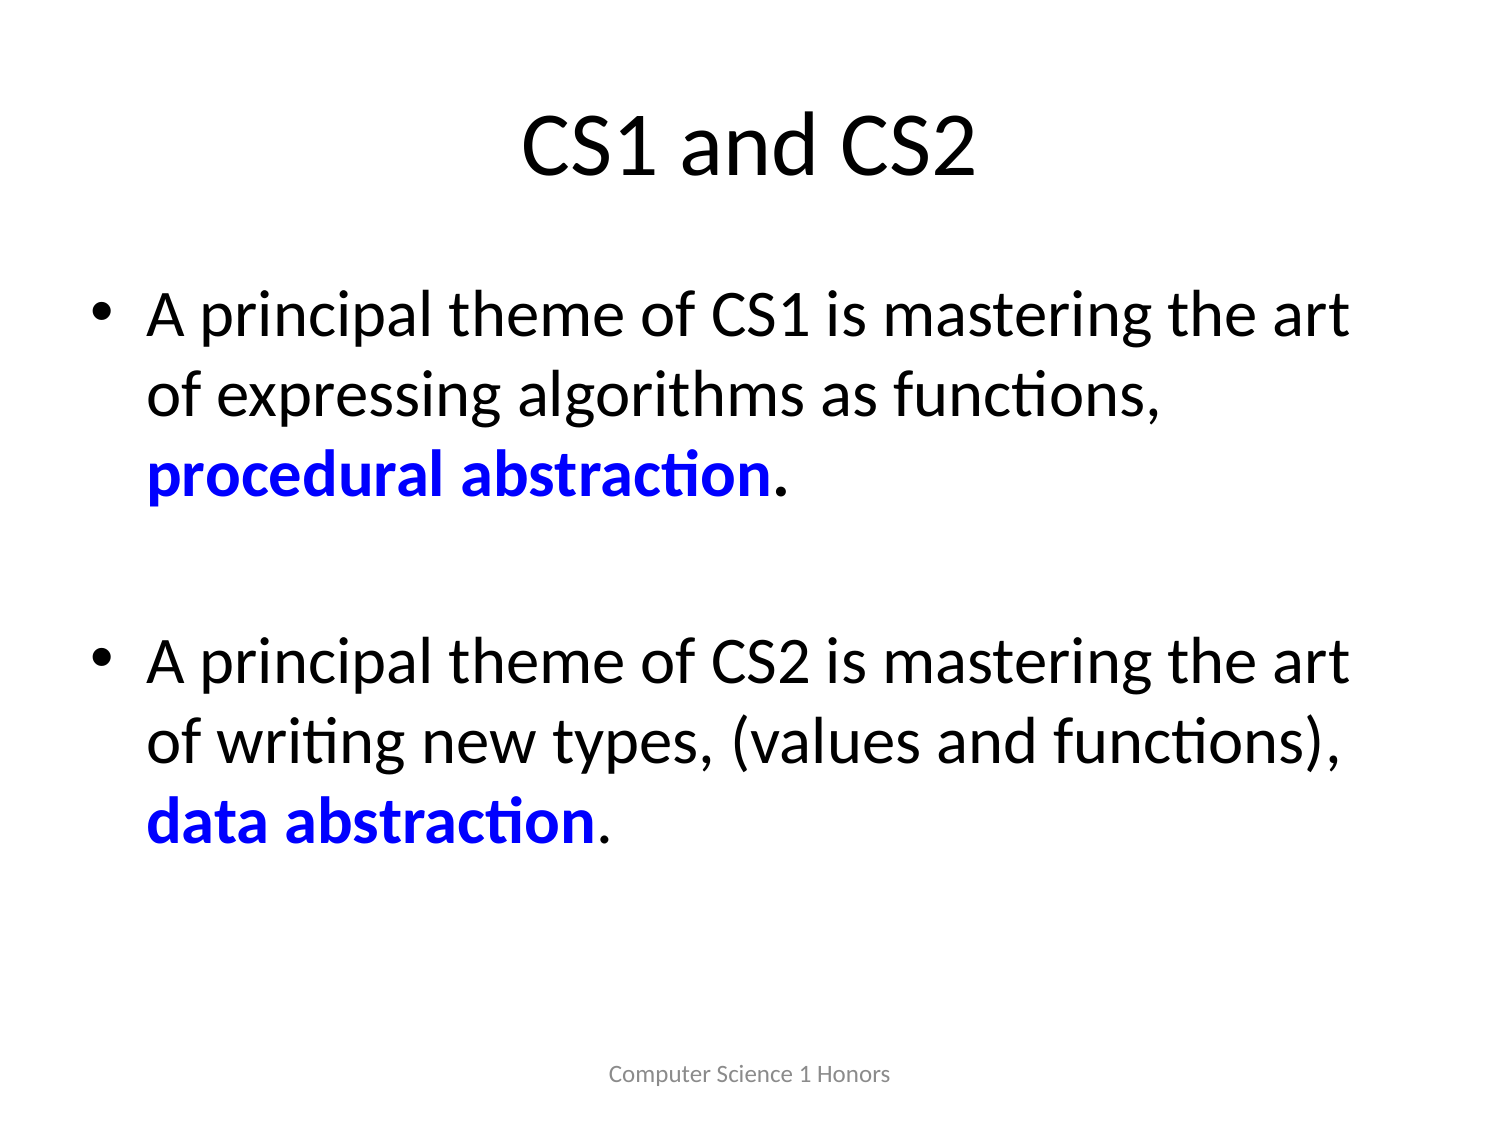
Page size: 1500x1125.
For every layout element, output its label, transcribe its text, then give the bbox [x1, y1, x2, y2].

list A principal theme of CS1 is mastering the art of expressing algorithms as functions, procedural abstraction. A principal theme of CS2 is mastering the art of writing new types, (values and functions), data abstraction. [75, 262, 1425, 1005]
title CS1 and CS2 [75, 45, 1425, 233]
footer Computer Science 1 Honors [512, 1042, 988, 1103]
